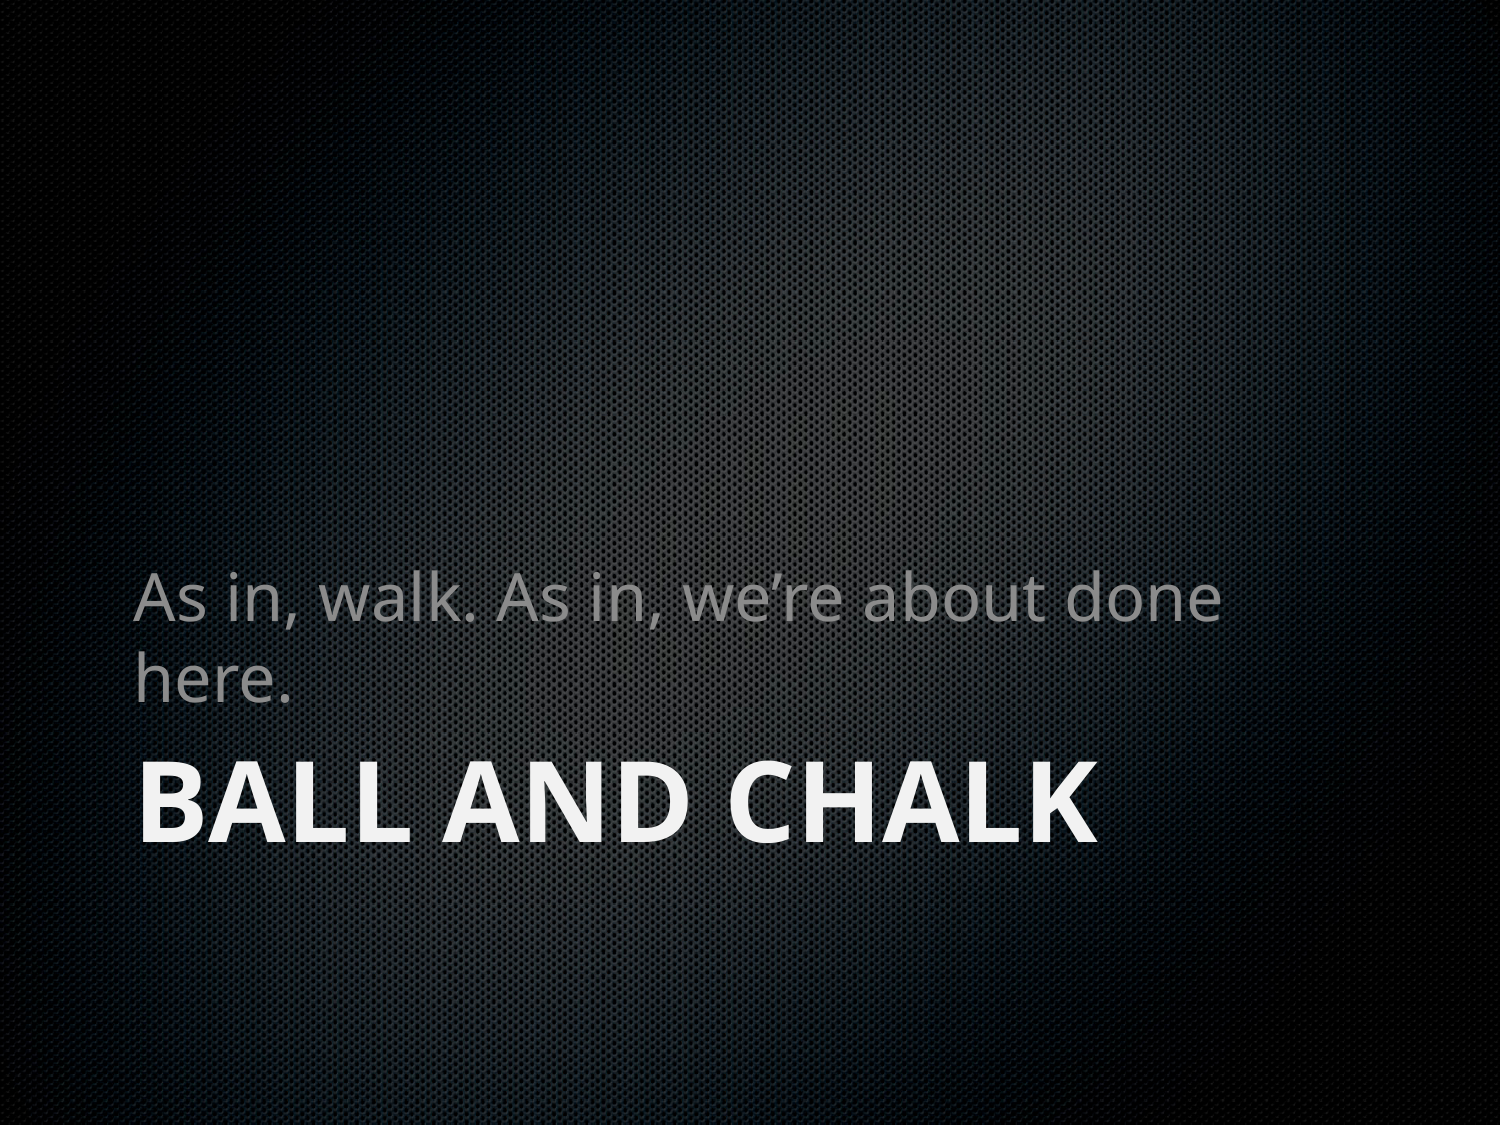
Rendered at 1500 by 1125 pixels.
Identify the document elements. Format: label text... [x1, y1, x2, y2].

list As in, walk. As in, we’re about done here. [118, 476, 1394, 723]
title Ball and Chalk [118, 723, 1394, 947]
picture [0, 0, 1500, 1125]
